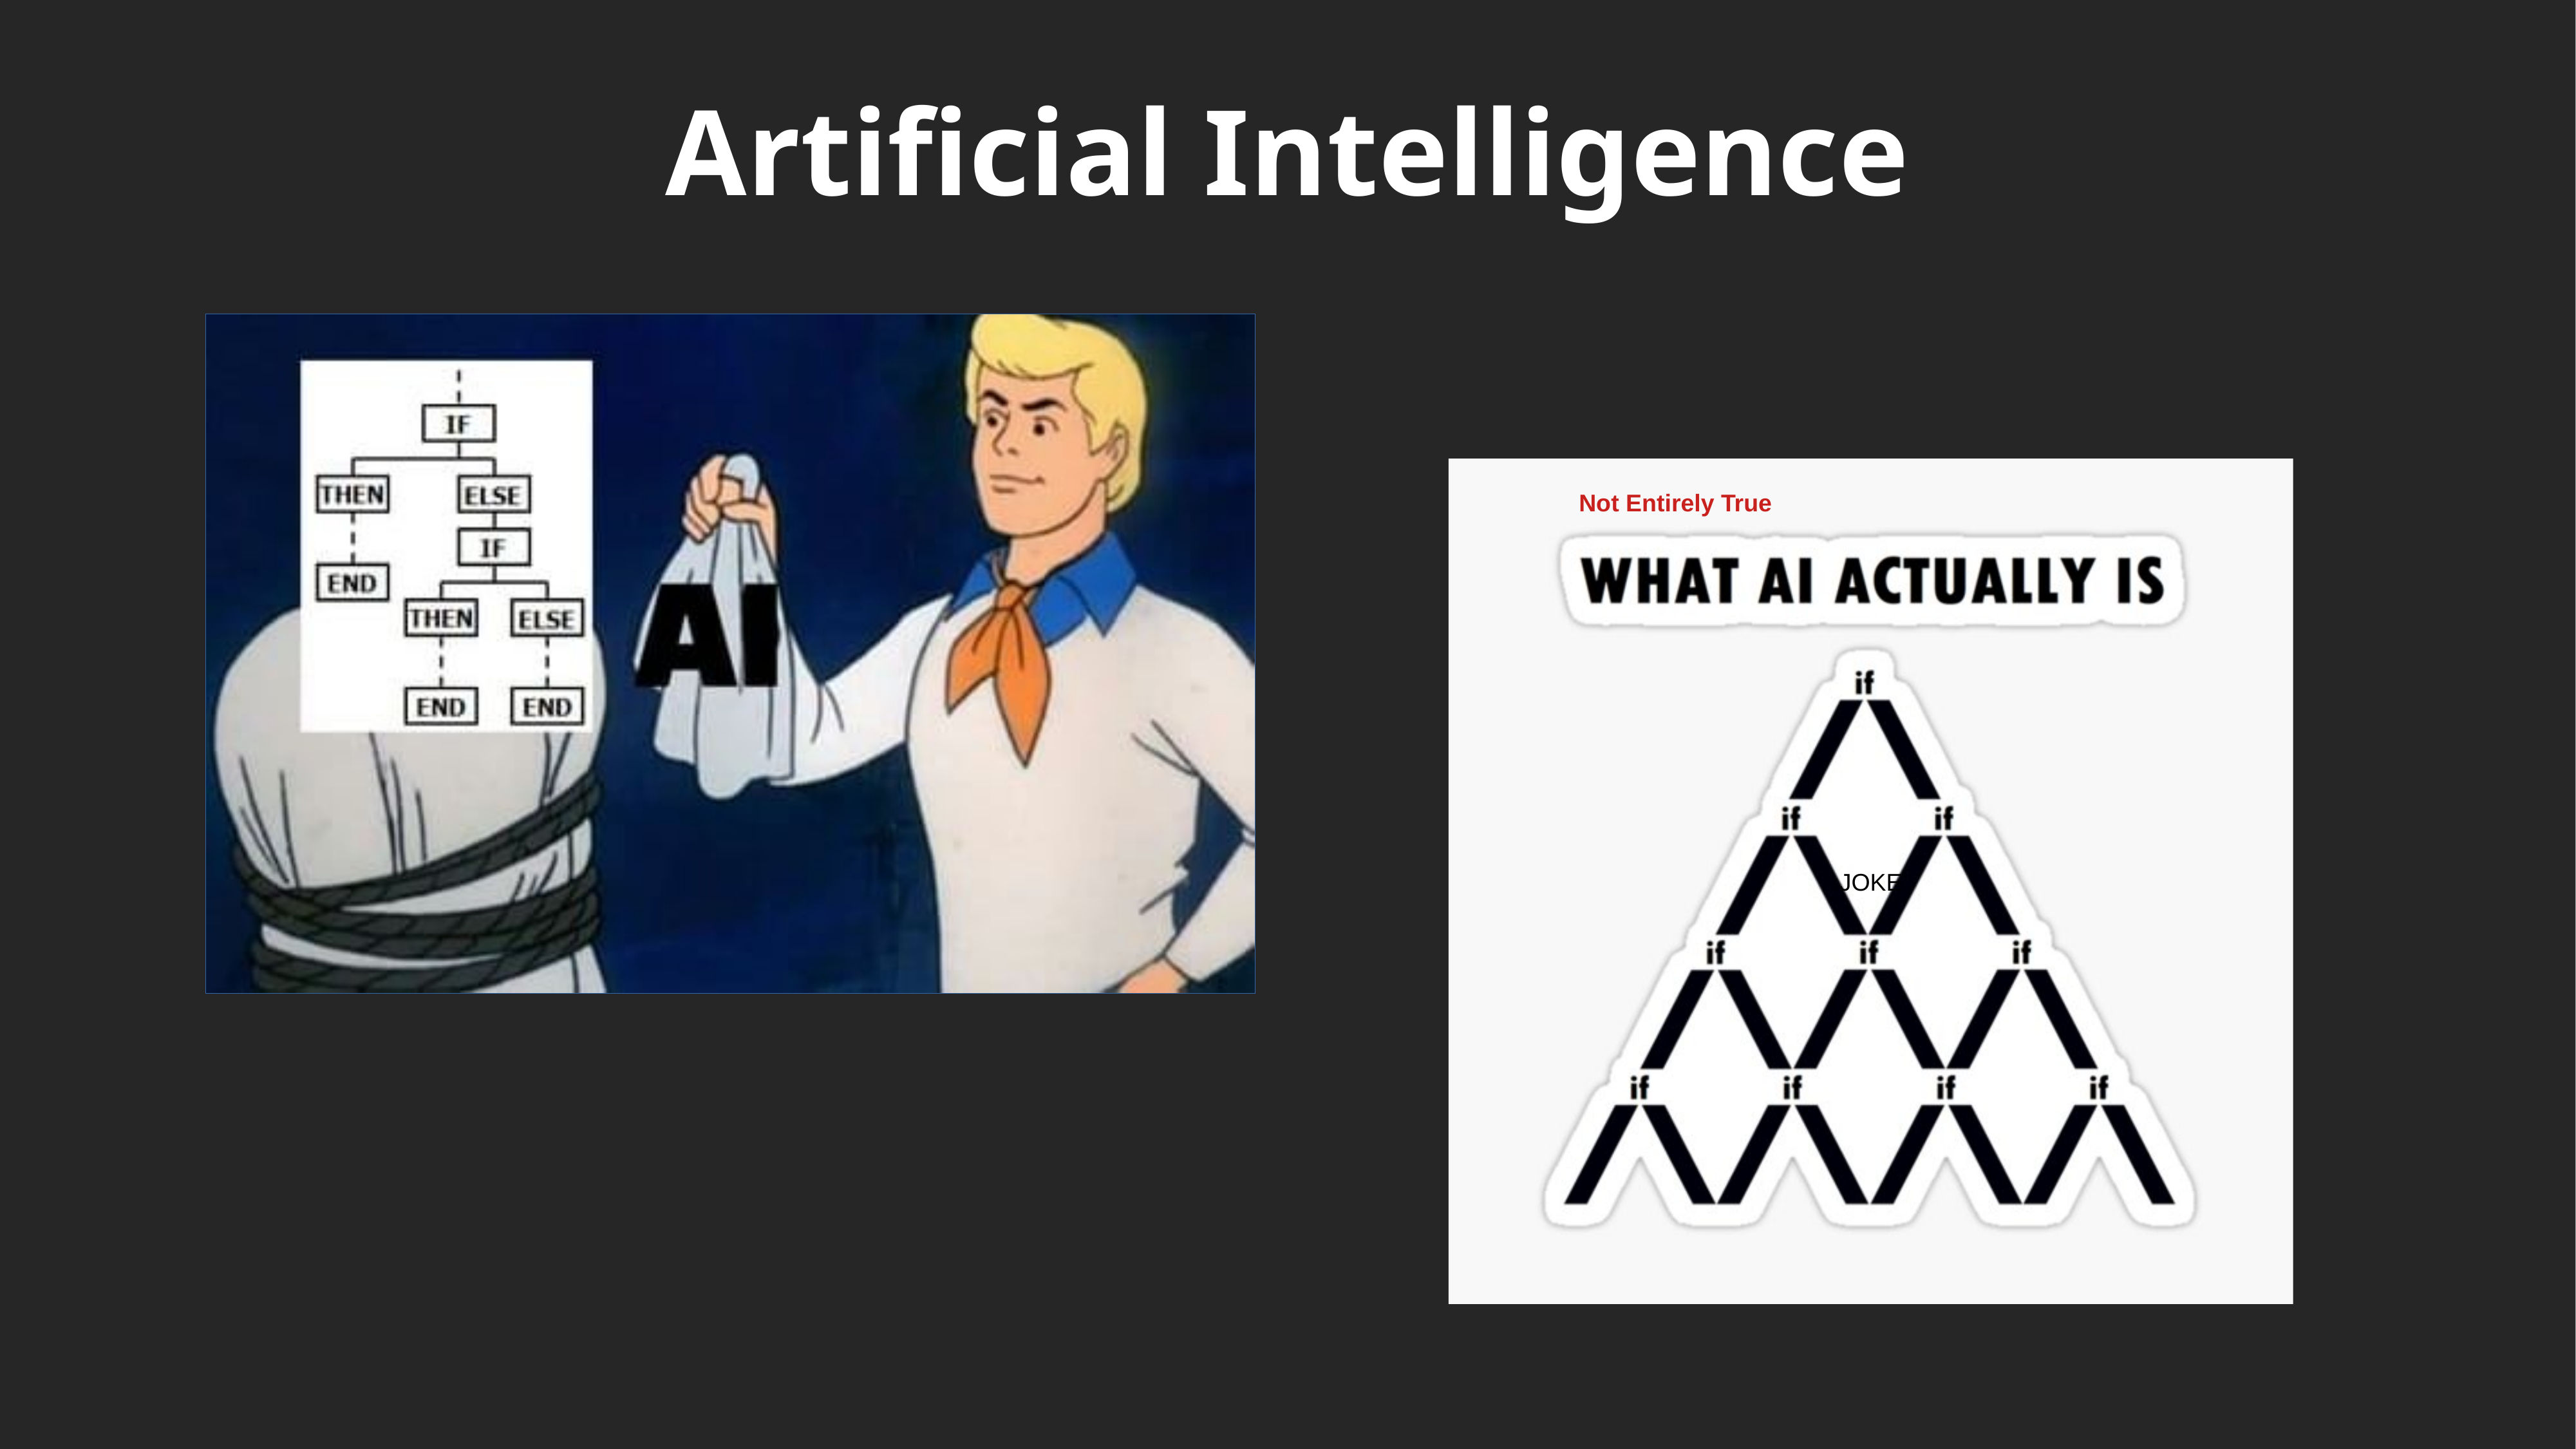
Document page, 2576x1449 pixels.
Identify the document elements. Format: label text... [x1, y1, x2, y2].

picture [205, 313, 1255, 994]
title Artificial Intelligence [129, 72, 2447, 314]
text_box Not Entirely True [1569, 482, 1787, 547]
text_box JOKE [1448, 459, 2293, 1304]
